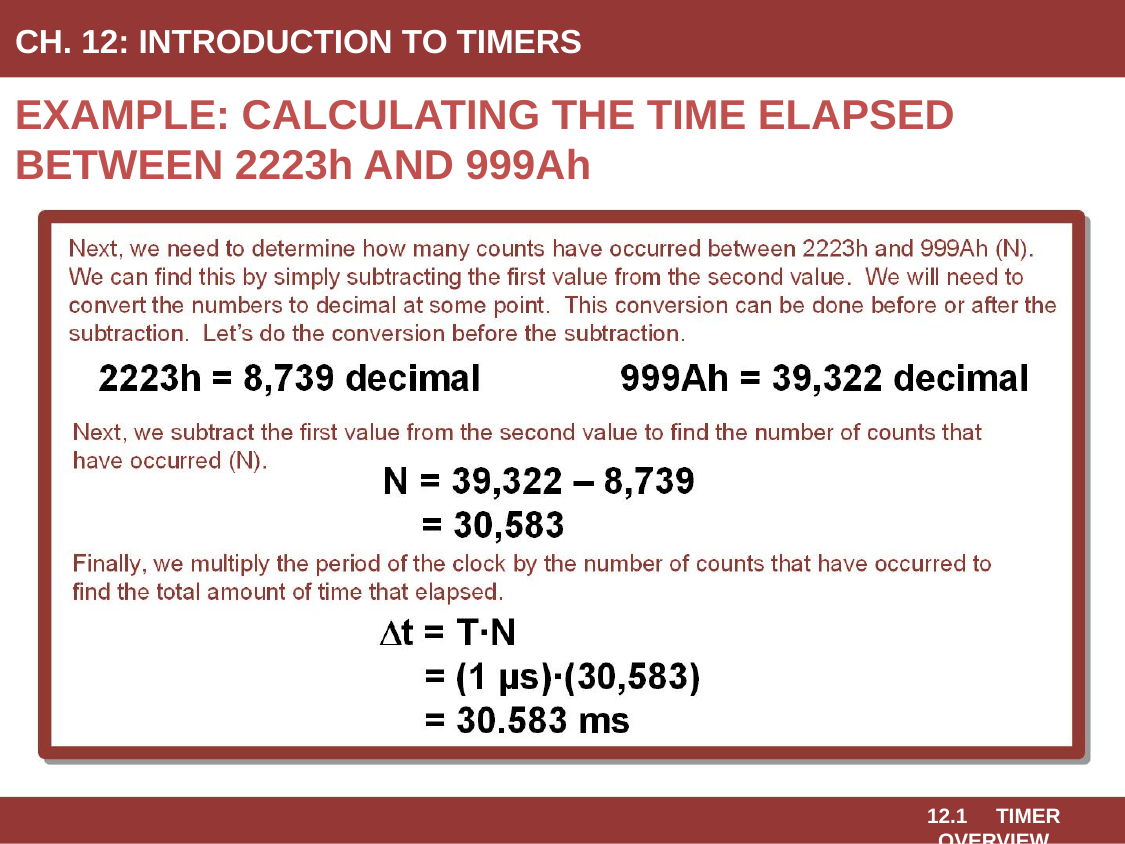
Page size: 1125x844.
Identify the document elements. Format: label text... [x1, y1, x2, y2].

text_box [0, 795, 1125, 844]
text_box Example: Calculating the Time Elapsed Between 2223h and 999Ah [0, 80, 1088, 196]
subtitle 12.1 Timer Overview [862, 795, 1125, 842]
picture [37, 209, 1091, 765]
title Ch. 12: Introduction to Timers [0, 1, 1125, 78]
